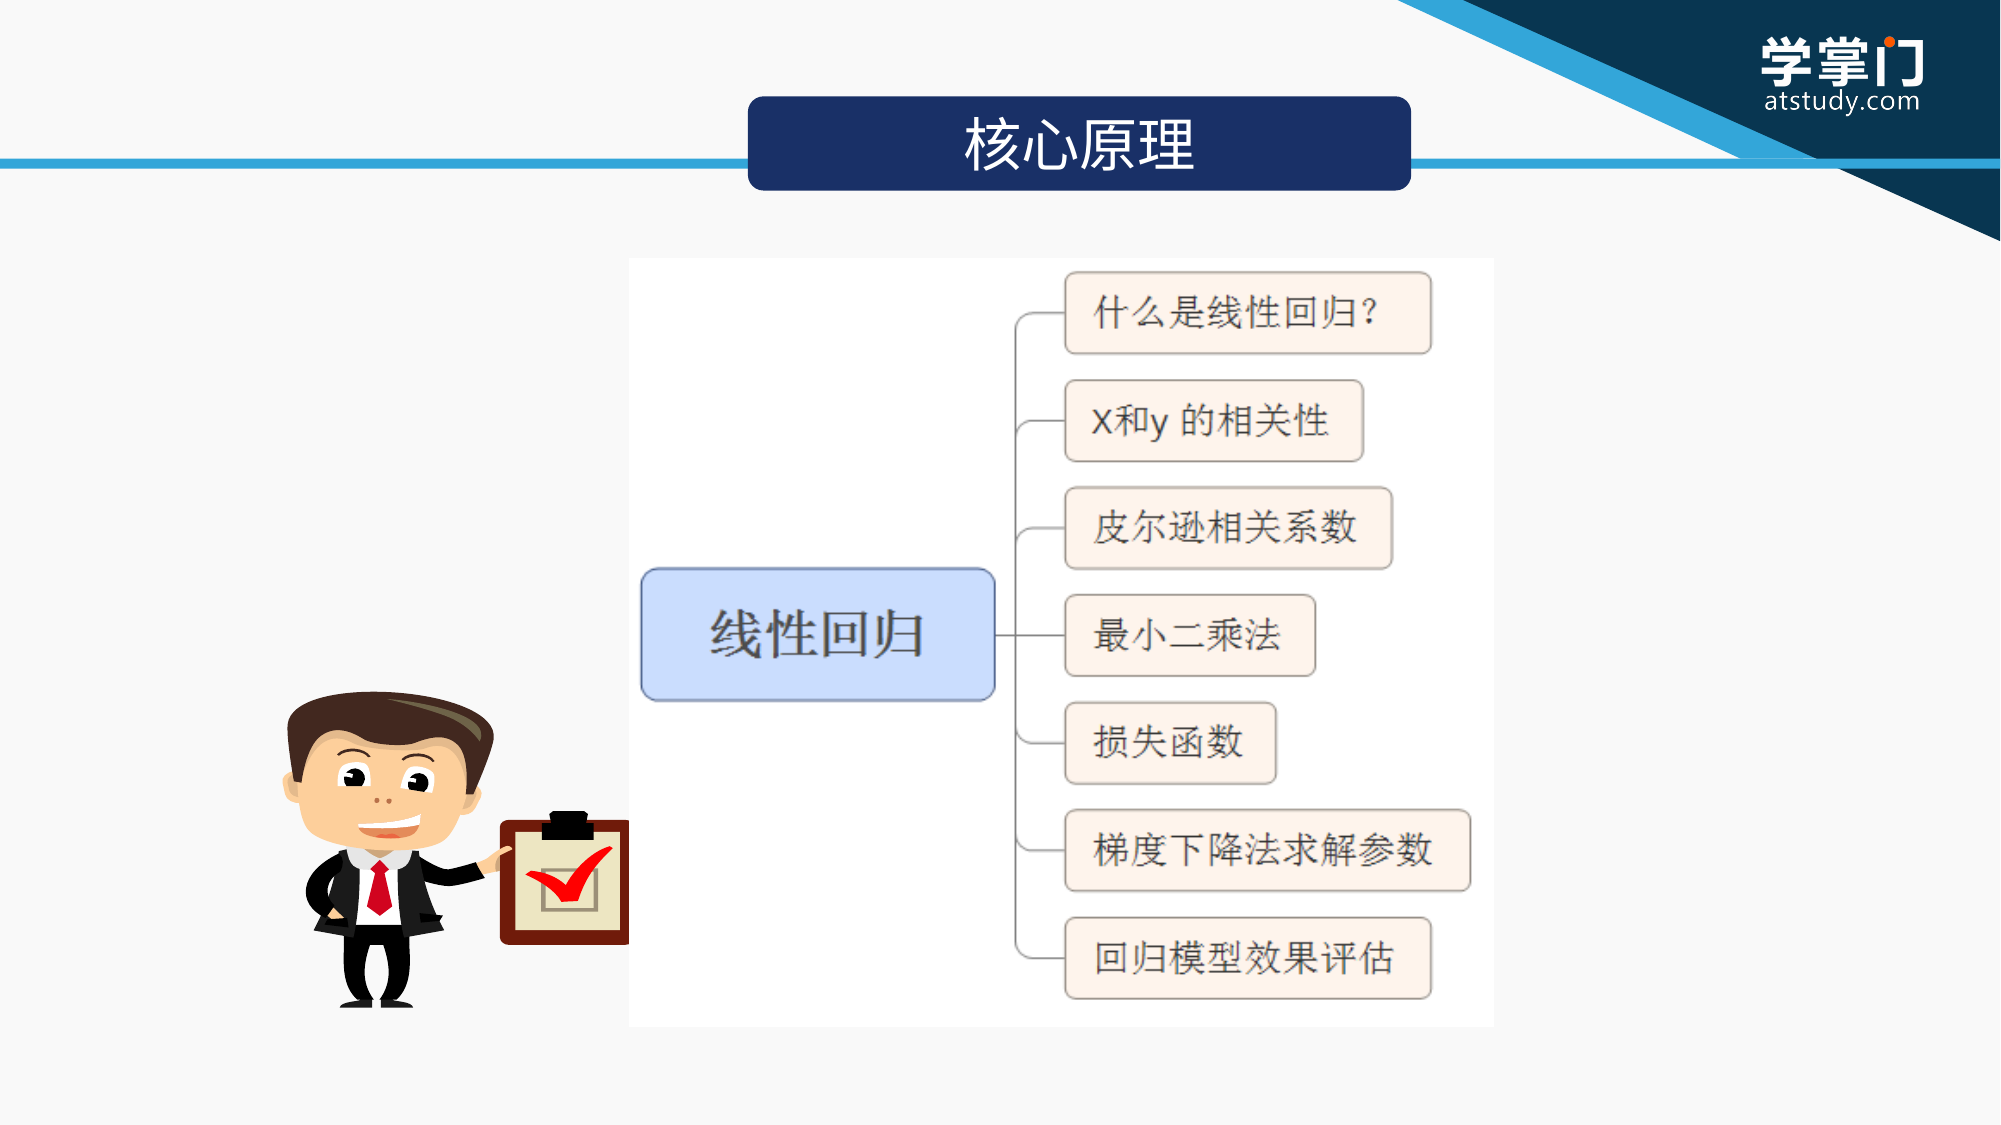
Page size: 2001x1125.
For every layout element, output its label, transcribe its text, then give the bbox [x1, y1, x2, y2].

picture [629, 257, 1494, 1027]
picture [1745, 17, 1938, 126]
text_box 核心原理 [745, 94, 1414, 193]
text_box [280, 671, 624, 1008]
